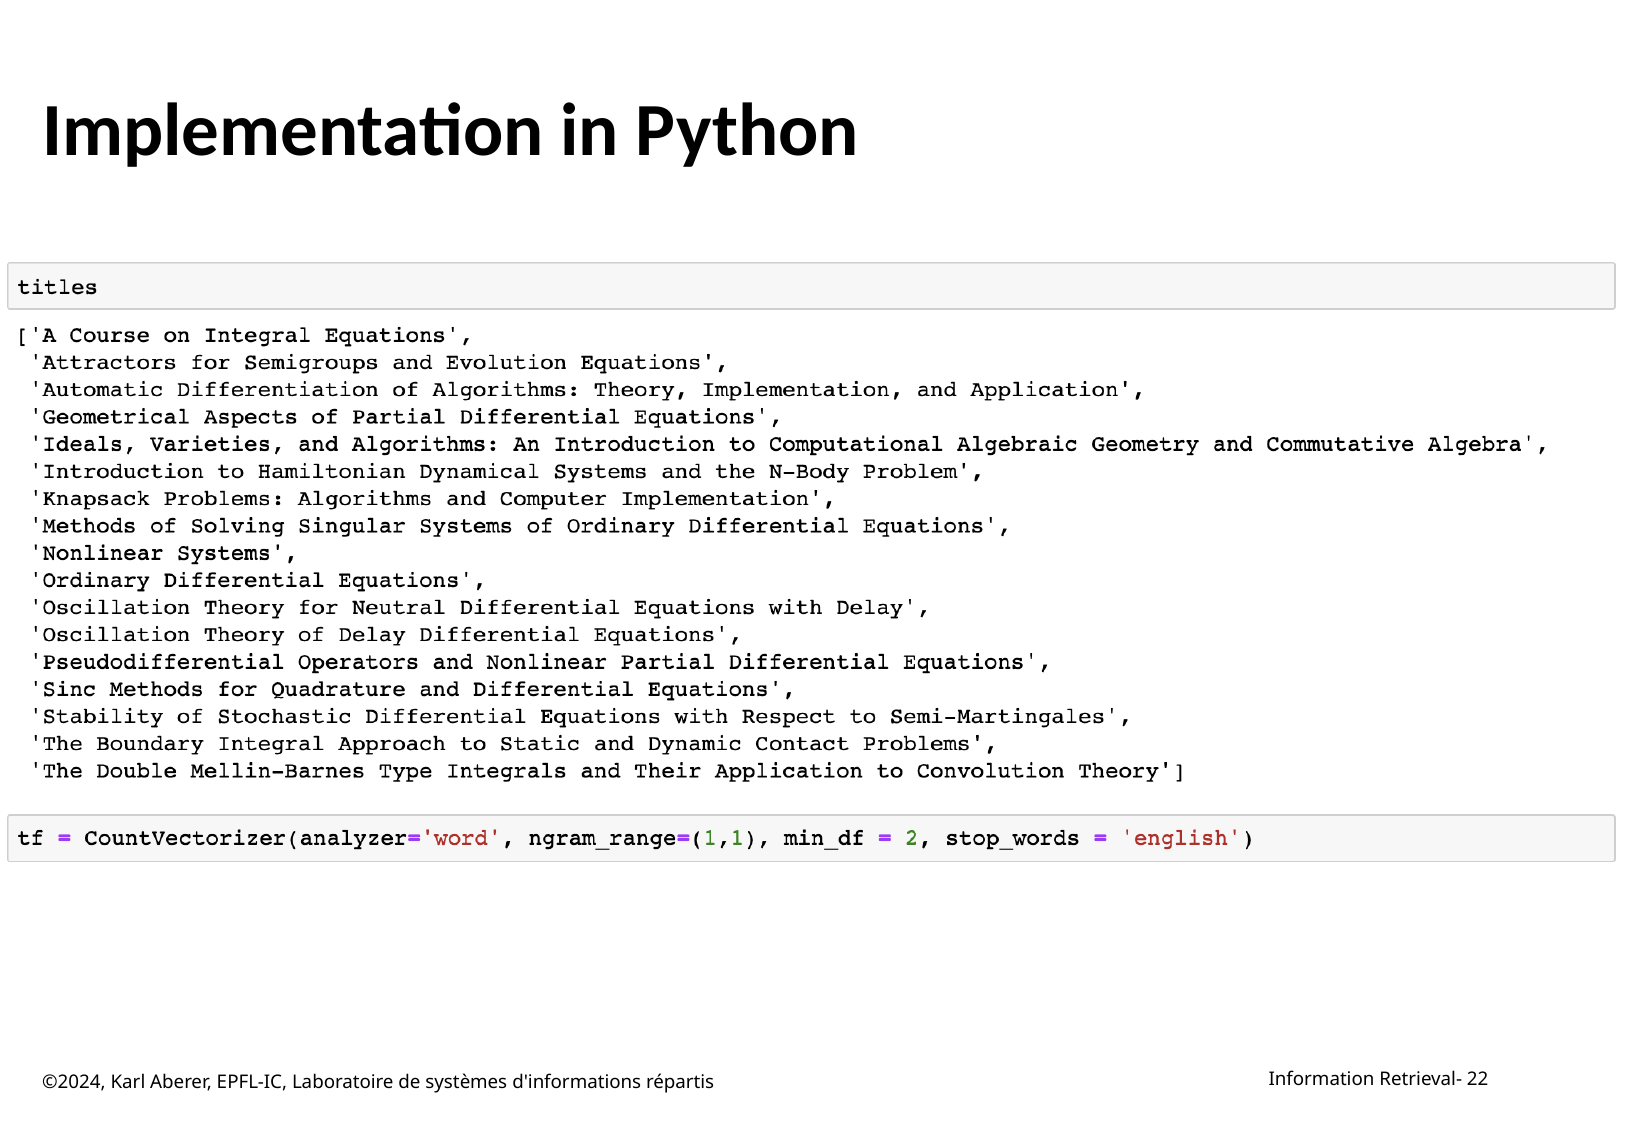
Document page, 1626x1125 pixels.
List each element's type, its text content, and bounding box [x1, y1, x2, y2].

footer ©2024, Karl Aberer, EPFL-IC, Laboratoire de systèmes d'informations répartis [26, 1062, 1071, 1101]
title Implementation in Python [27, 50, 1504, 200]
picture [0, 254, 1625, 871]
